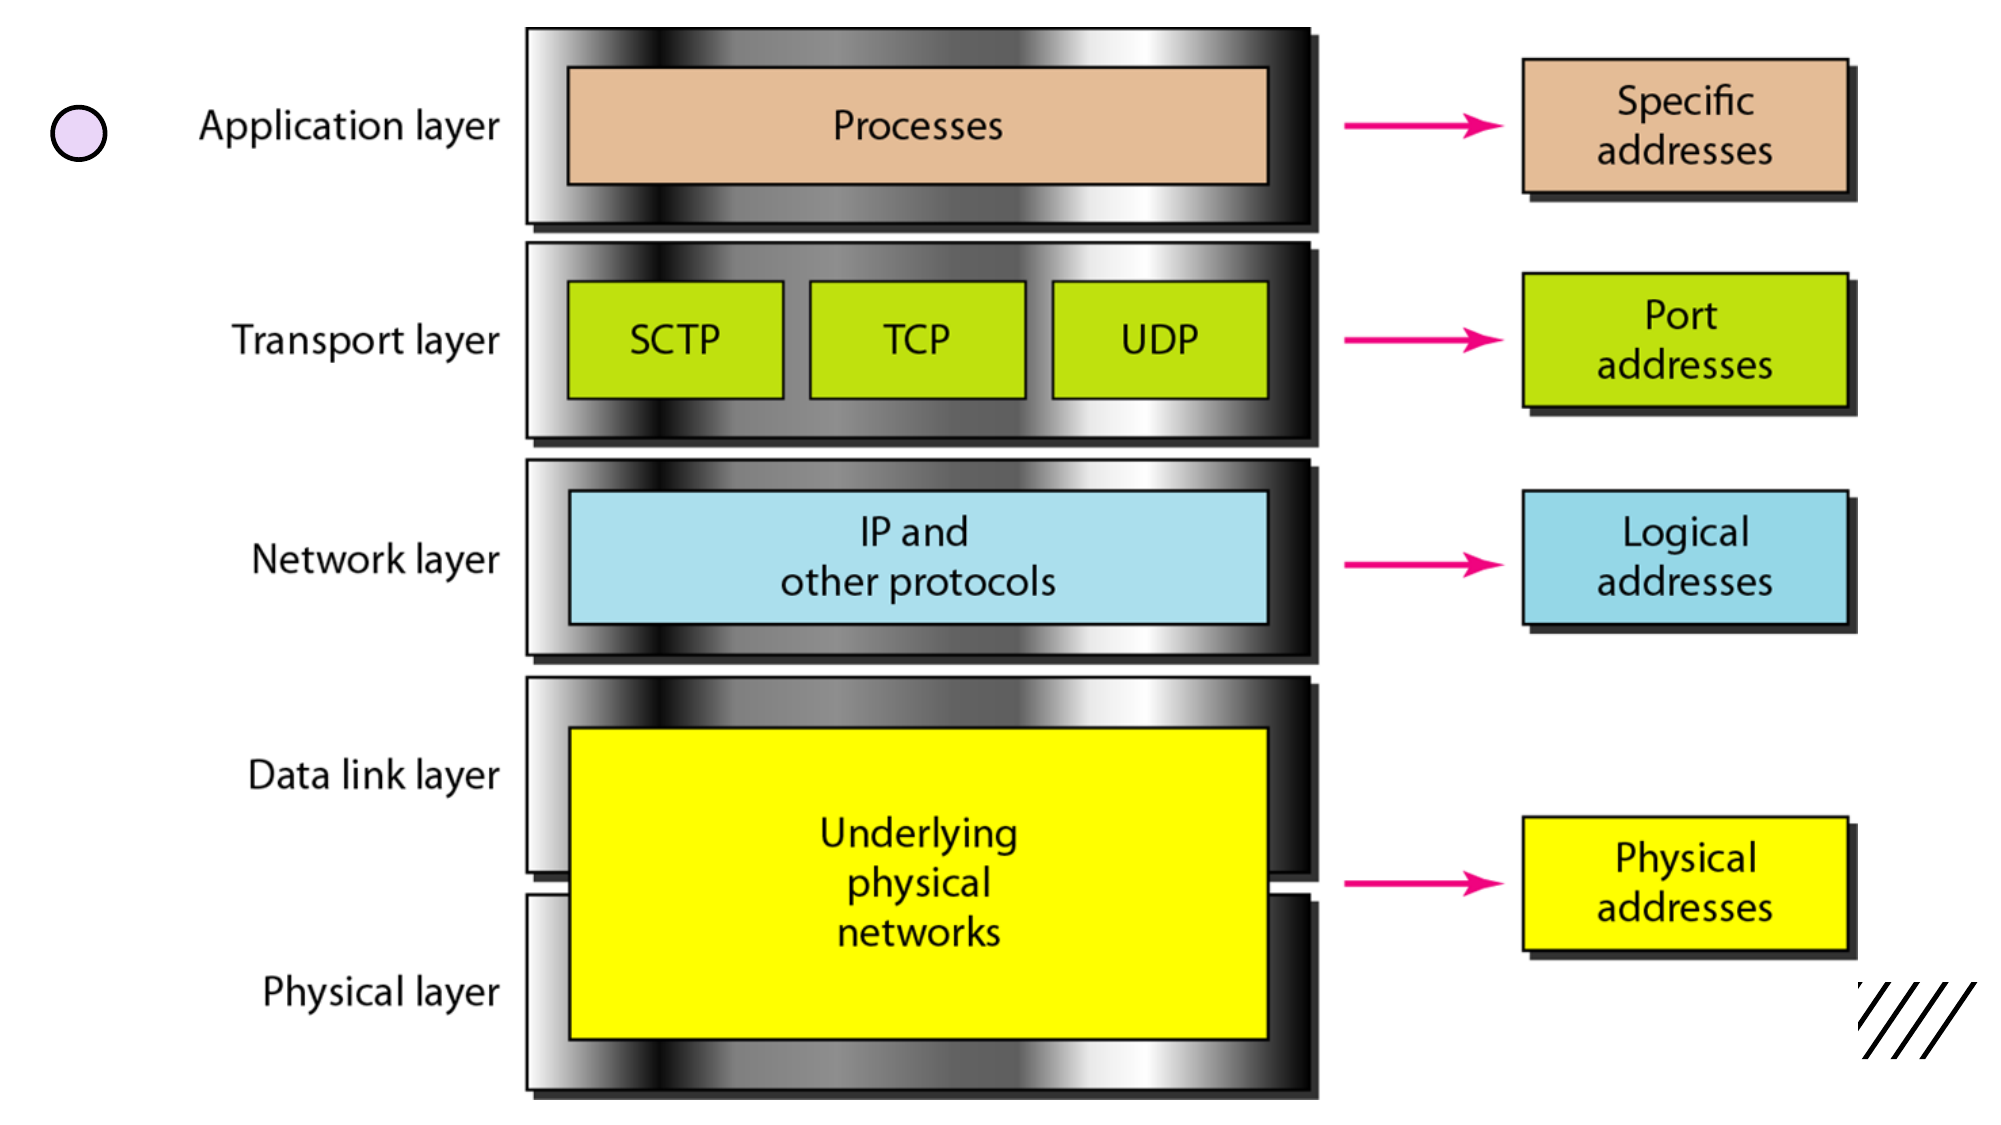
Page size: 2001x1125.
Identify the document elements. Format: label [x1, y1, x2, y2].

list [198, 27, 1858, 1100]
